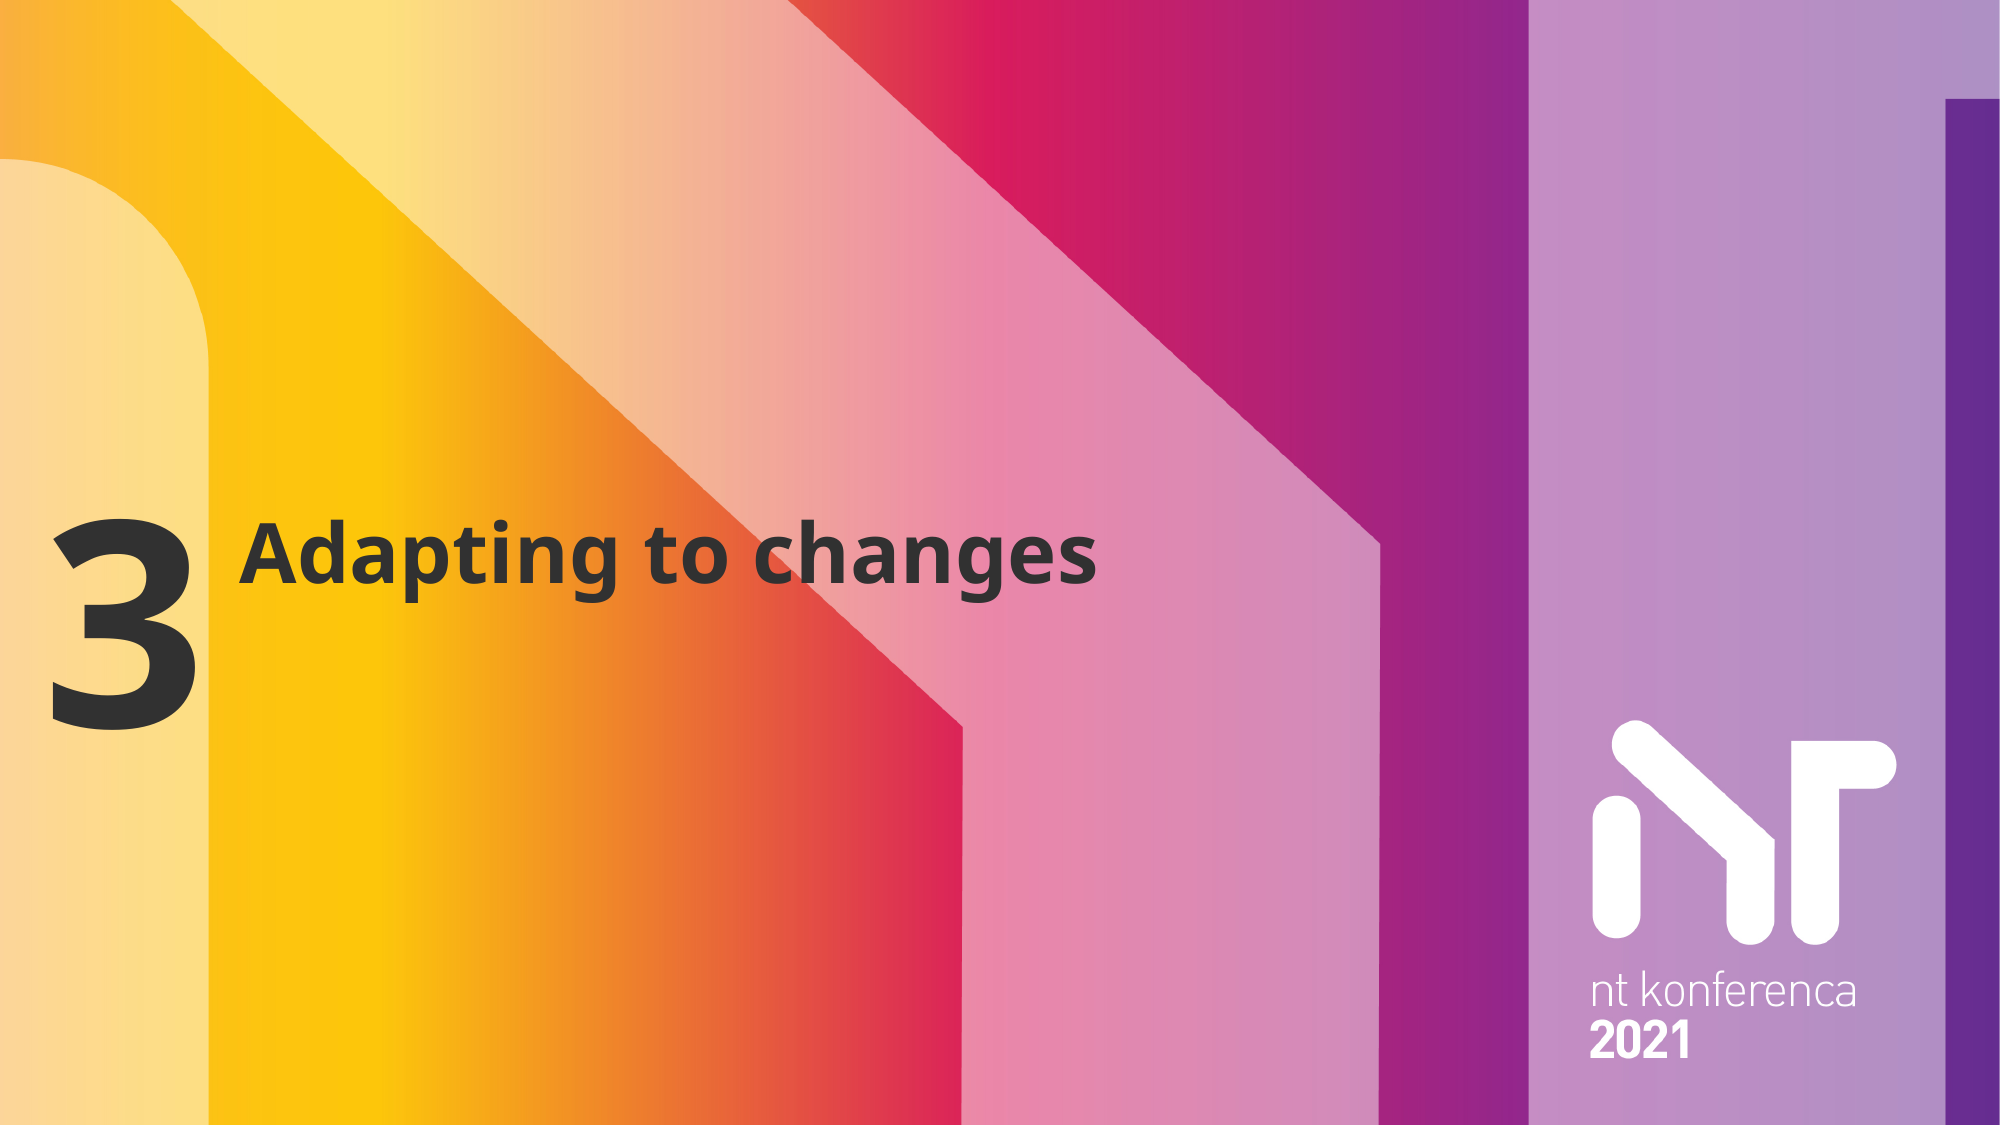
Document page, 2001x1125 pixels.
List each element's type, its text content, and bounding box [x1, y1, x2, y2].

list Adapting to changes [239, 495, 1342, 839]
text_box 3 [42, 440, 1145, 786]
picture [0, 0, 2000, 1125]
